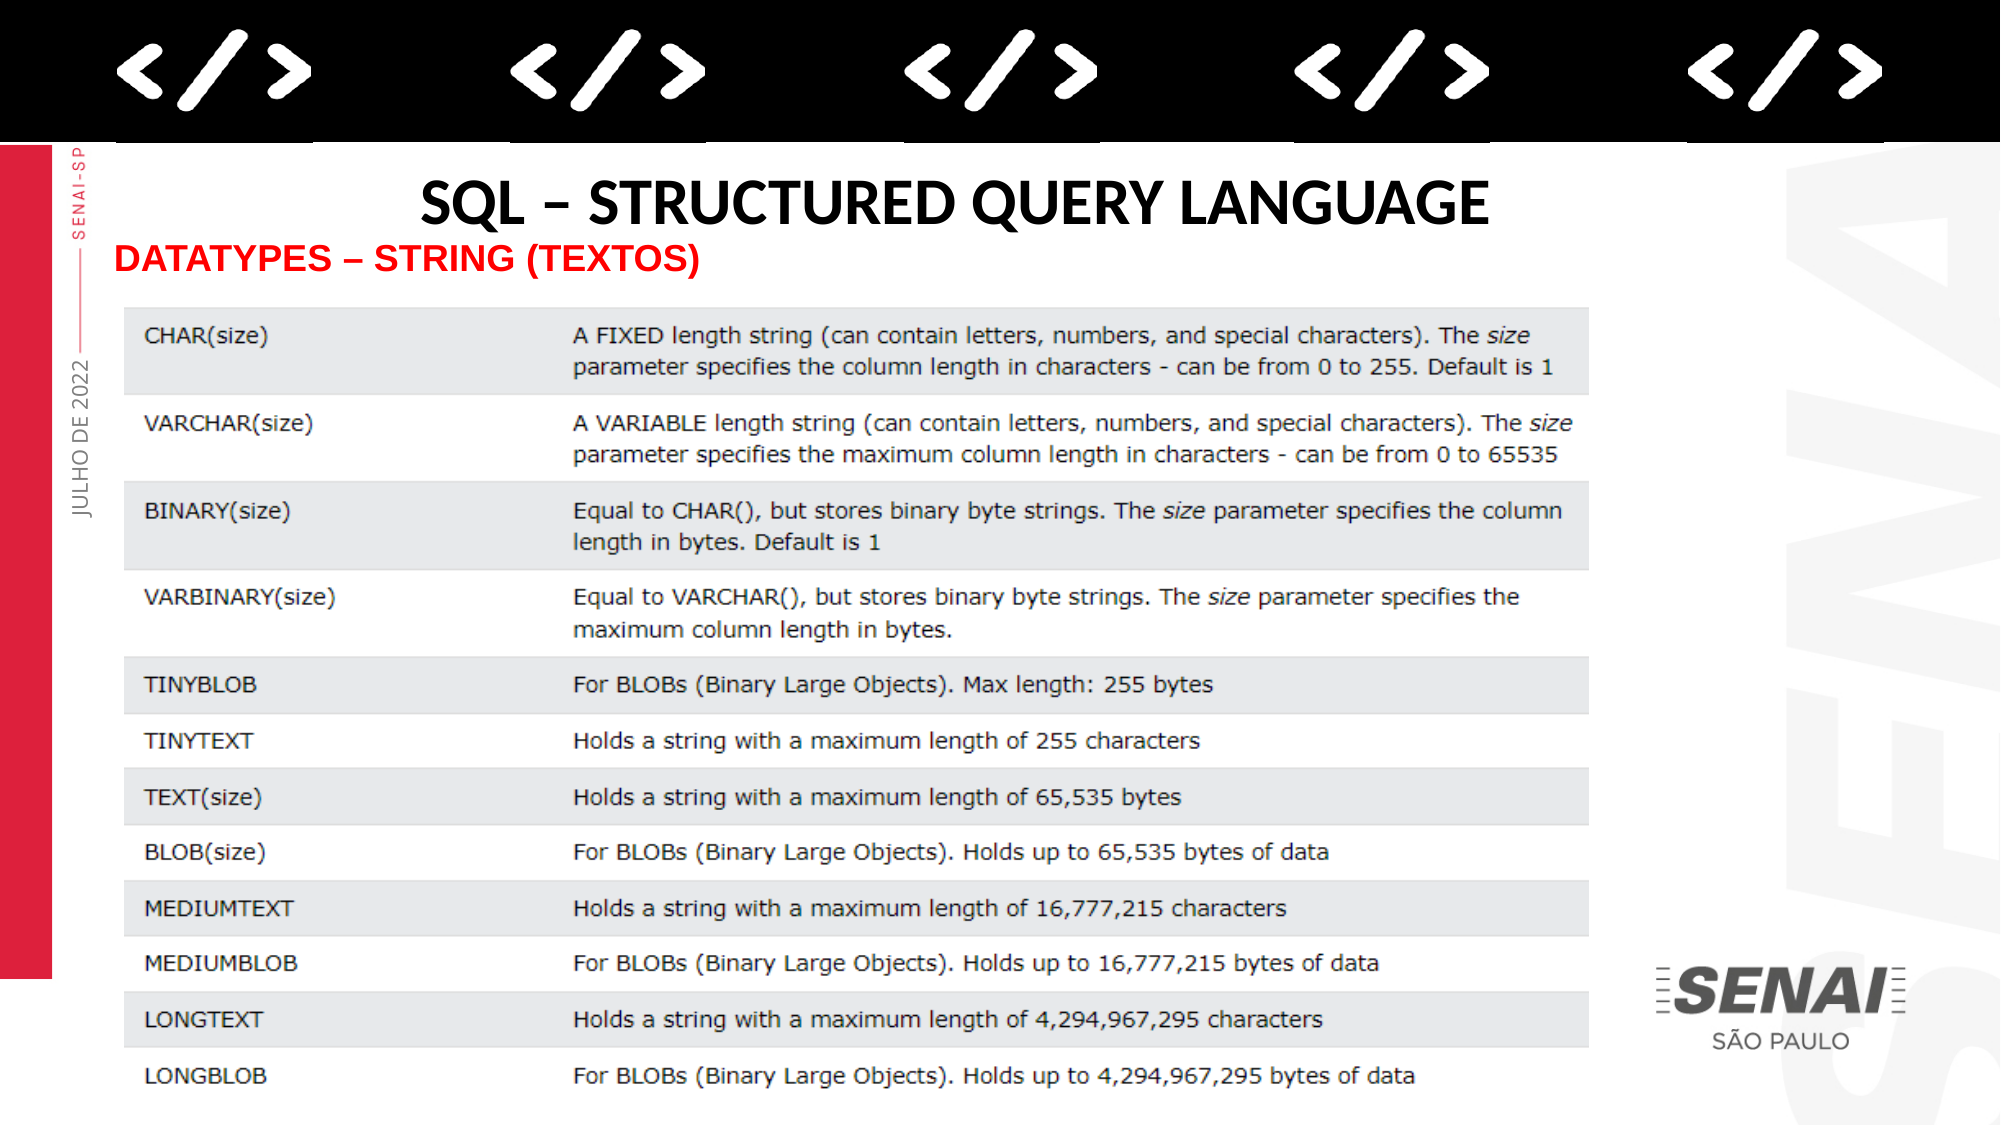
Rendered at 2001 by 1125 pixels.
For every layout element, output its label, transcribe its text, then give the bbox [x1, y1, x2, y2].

picture [0, 0, 2001, 1125]
text_box DATATYPES – STRING (TEXTOS) [99, 226, 1517, 332]
text_box [98, 143, 1915, 1105]
picture [123, 306, 1589, 1098]
list JULHO DE 2022 [61, 345, 98, 570]
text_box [0, 0, 2000, 143]
text_box SQL – STRUCTURED QUERY LANGUAGE [111, 150, 1800, 246]
